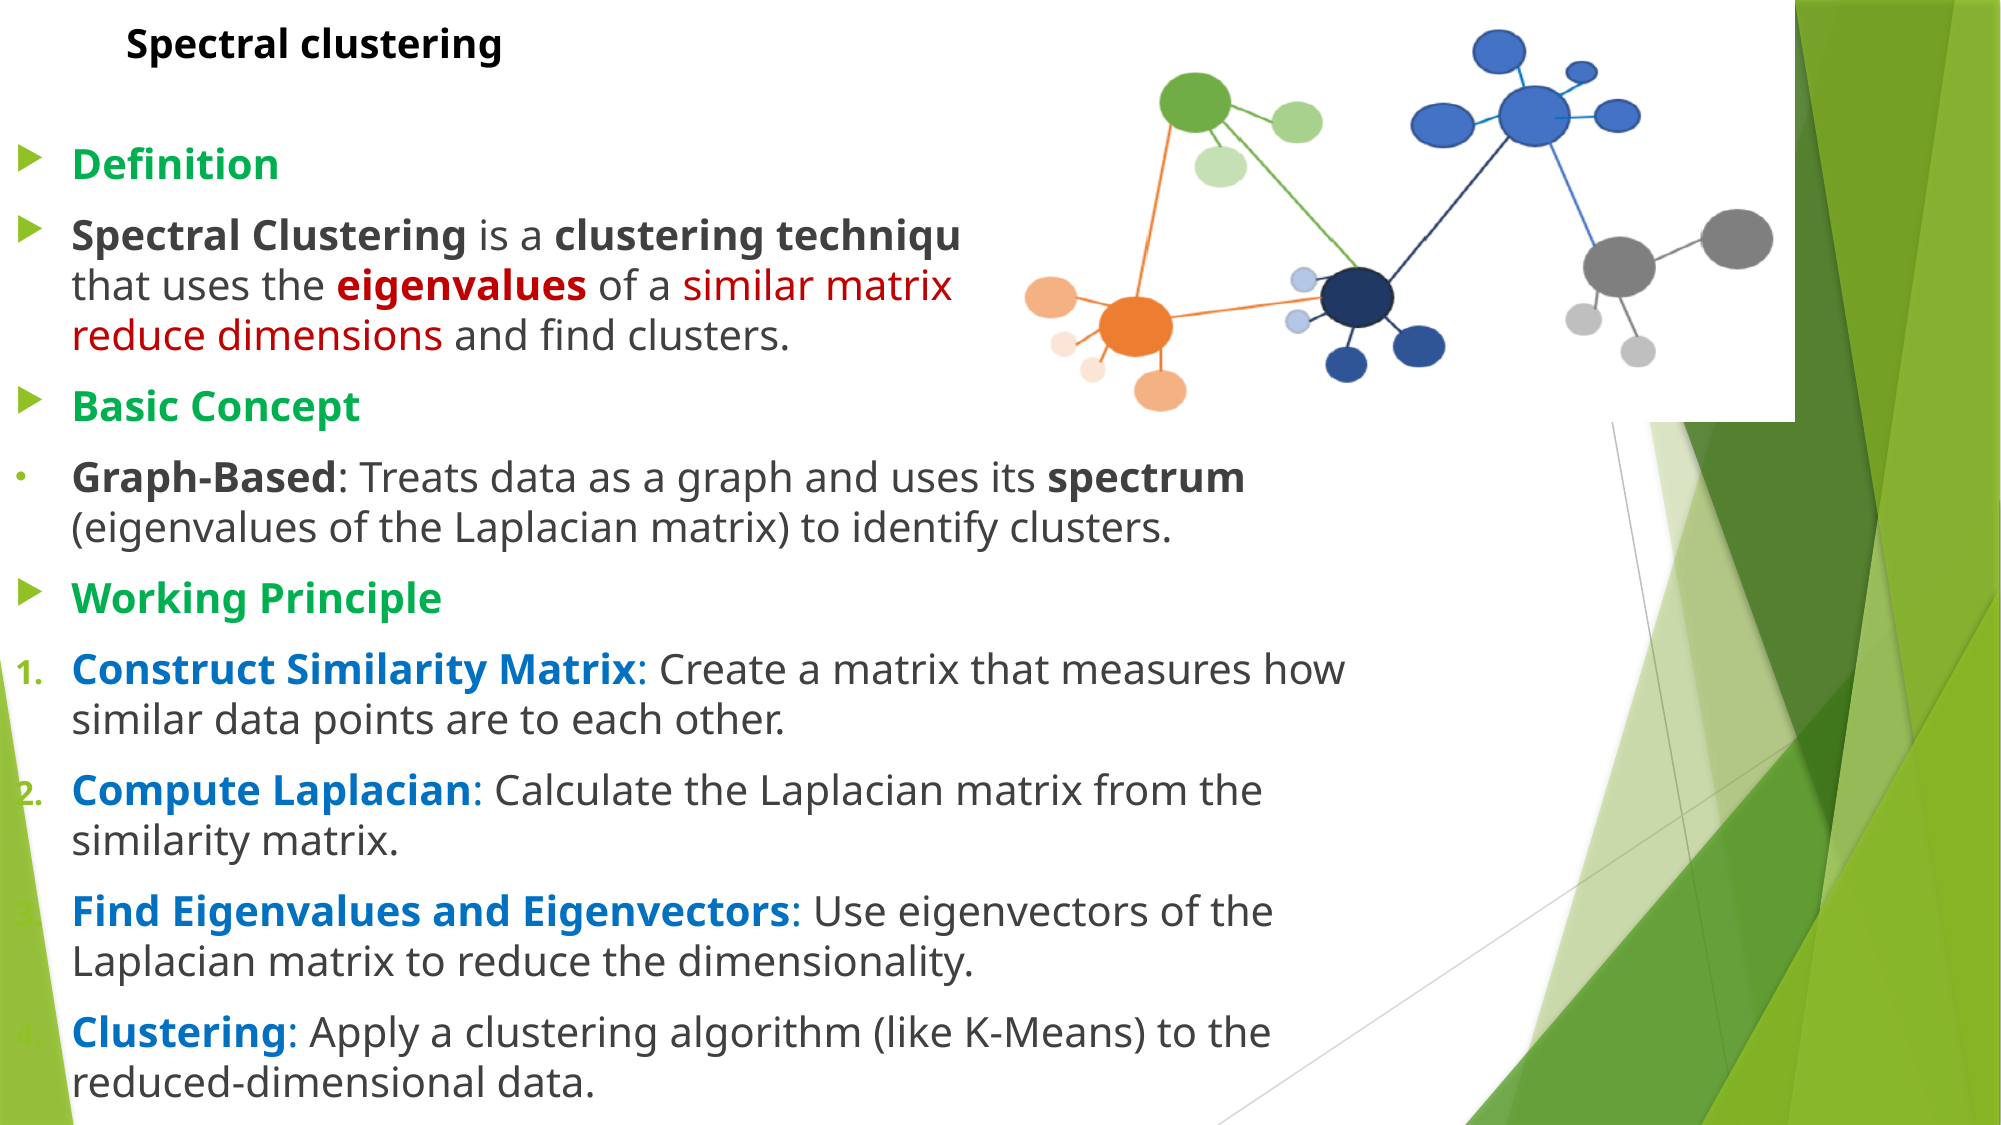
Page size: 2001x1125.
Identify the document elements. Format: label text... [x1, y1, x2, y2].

picture [963, 0, 1796, 422]
title Spectral clustering [111, 10, 958, 130]
list Definition Spectral Clustering is a clustering technique that uses the eigenvalues of a similar matrix to reduce dimensions and find clusters. Basic Concept Graph-Based: Treats data as a graph and uses its spectrum (eigenvalues of the Laplacian matrix) to identify clusters. Working Principle Construct Similarity Matrix: Create a matrix that measures how similar data points are to each other. Compute Laplacian: Calculate the Laplacian matrix from the similarity matrix. Find Eigenvalues and Eigenvectors: Use eigenvectors of the Laplacian matrix to reduce the dimensionality. Clustering: Apply a clustering algorithm (like K-Means) to the reduced-dimensional data. [0, 130, 1411, 1125]
